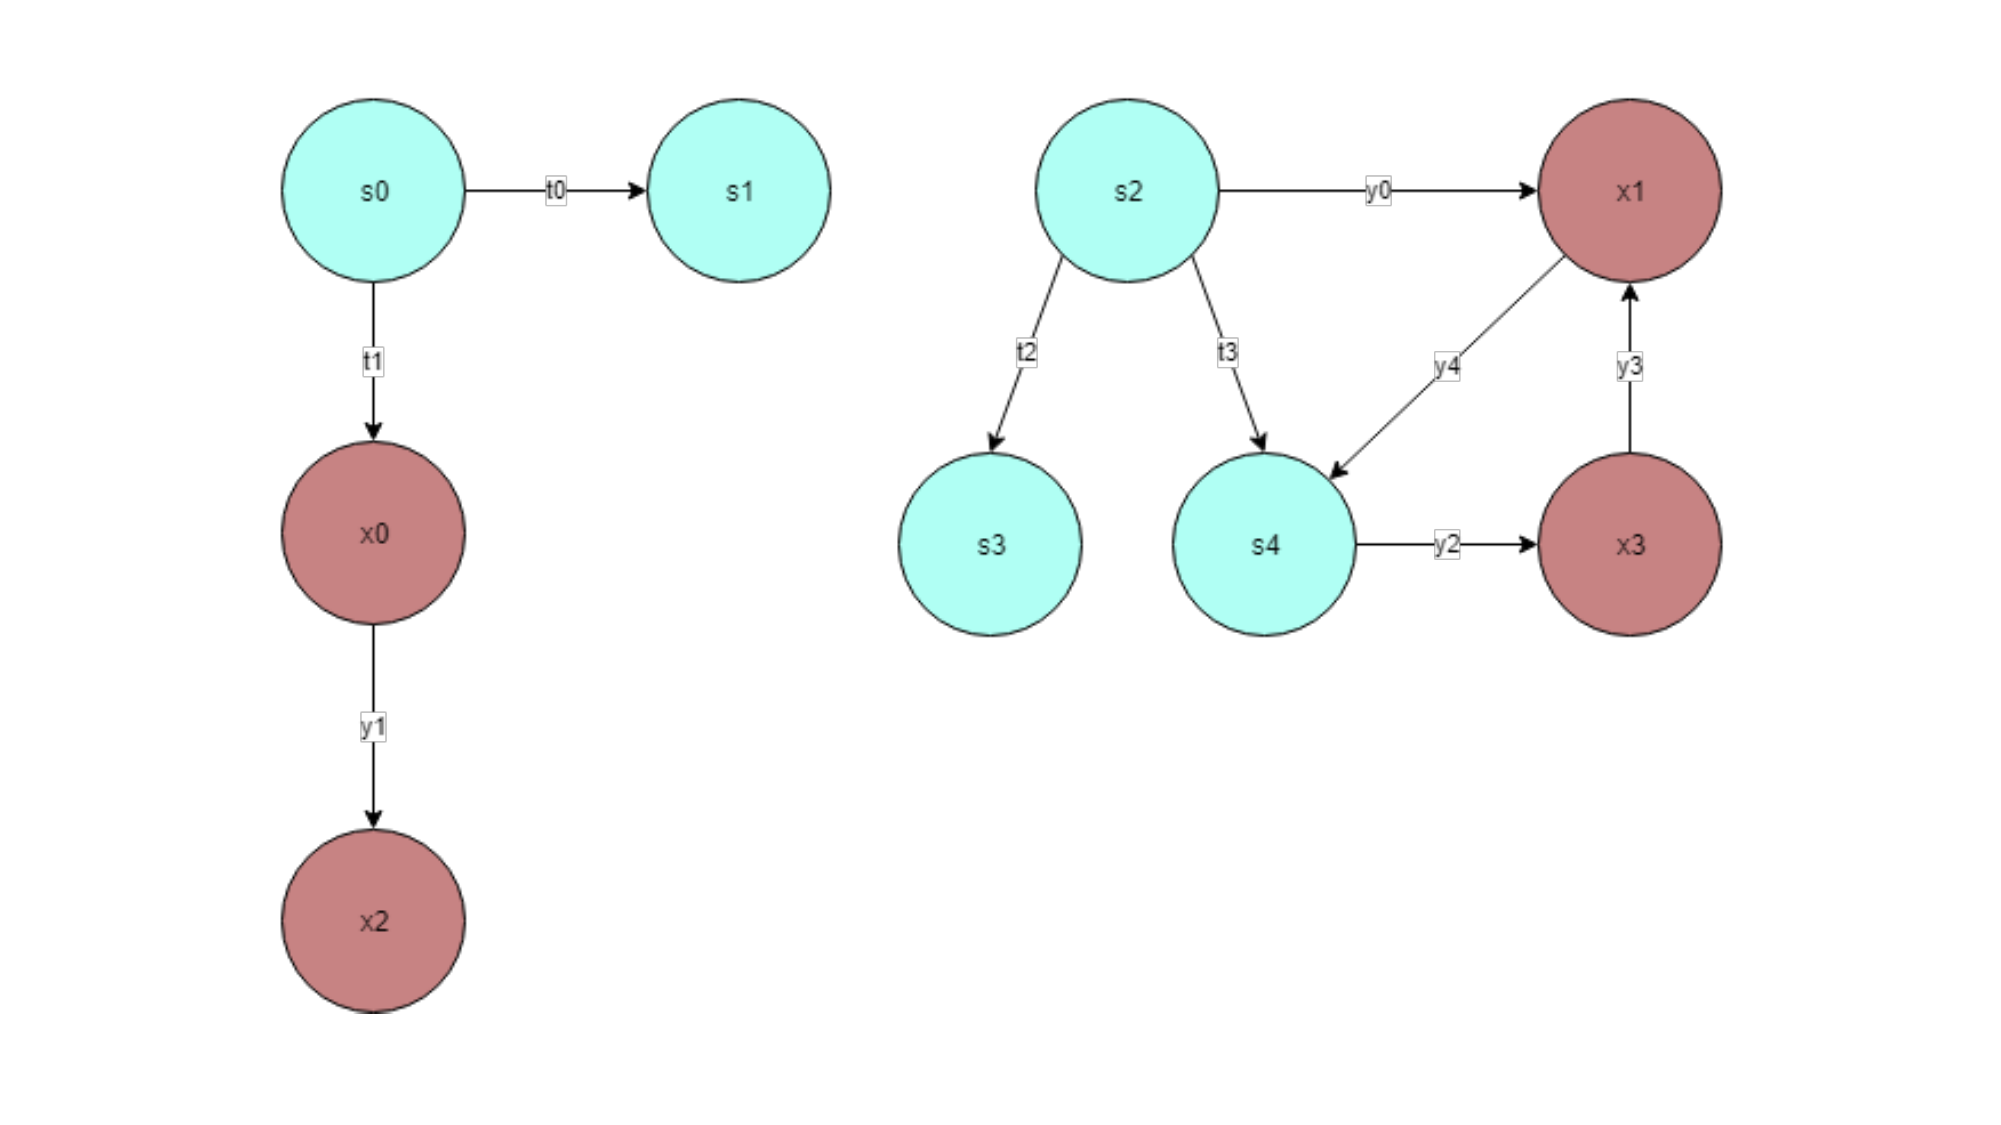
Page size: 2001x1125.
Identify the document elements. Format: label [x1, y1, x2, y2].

picture [254, 24, 1746, 1014]
